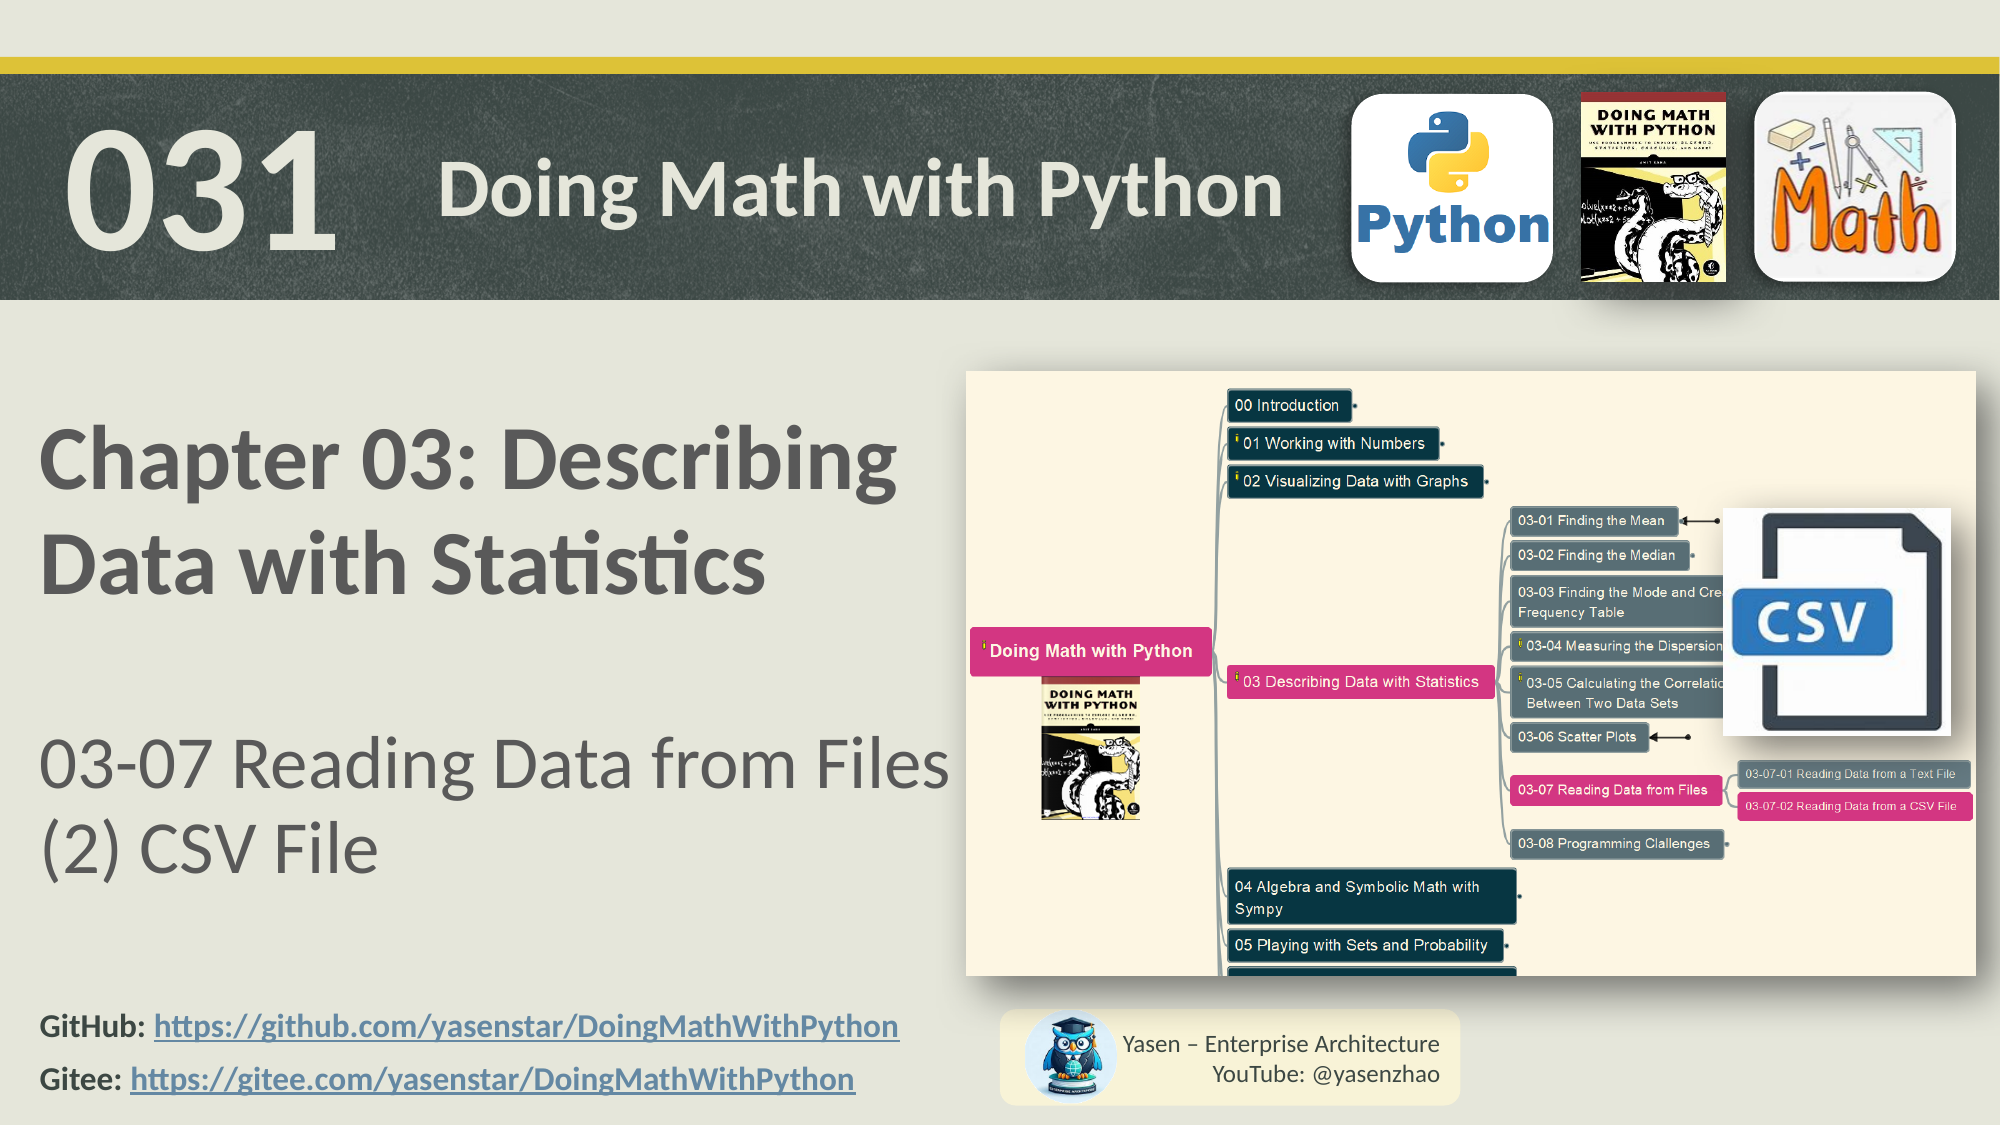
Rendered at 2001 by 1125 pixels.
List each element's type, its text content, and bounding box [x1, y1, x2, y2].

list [966, 371, 1976, 976]
title Doing Math with Python [422, 76, 1323, 300]
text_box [999, 1009, 1461, 1106]
text_box GitHub: https://github.com/yasenstar/DoingMathWithPython Gitee: https://gitee.com/yasenstar/DoingMathWithPython [24, 997, 950, 1112]
text_box 031 [48, 132, 359, 244]
picture [0, 74, 2000, 300]
picture [1723, 508, 1951, 736]
text_box Chapter 03: Describing Data with Statistics 03-07 Reading Data from Files (2) CSV File [24, 355, 994, 942]
